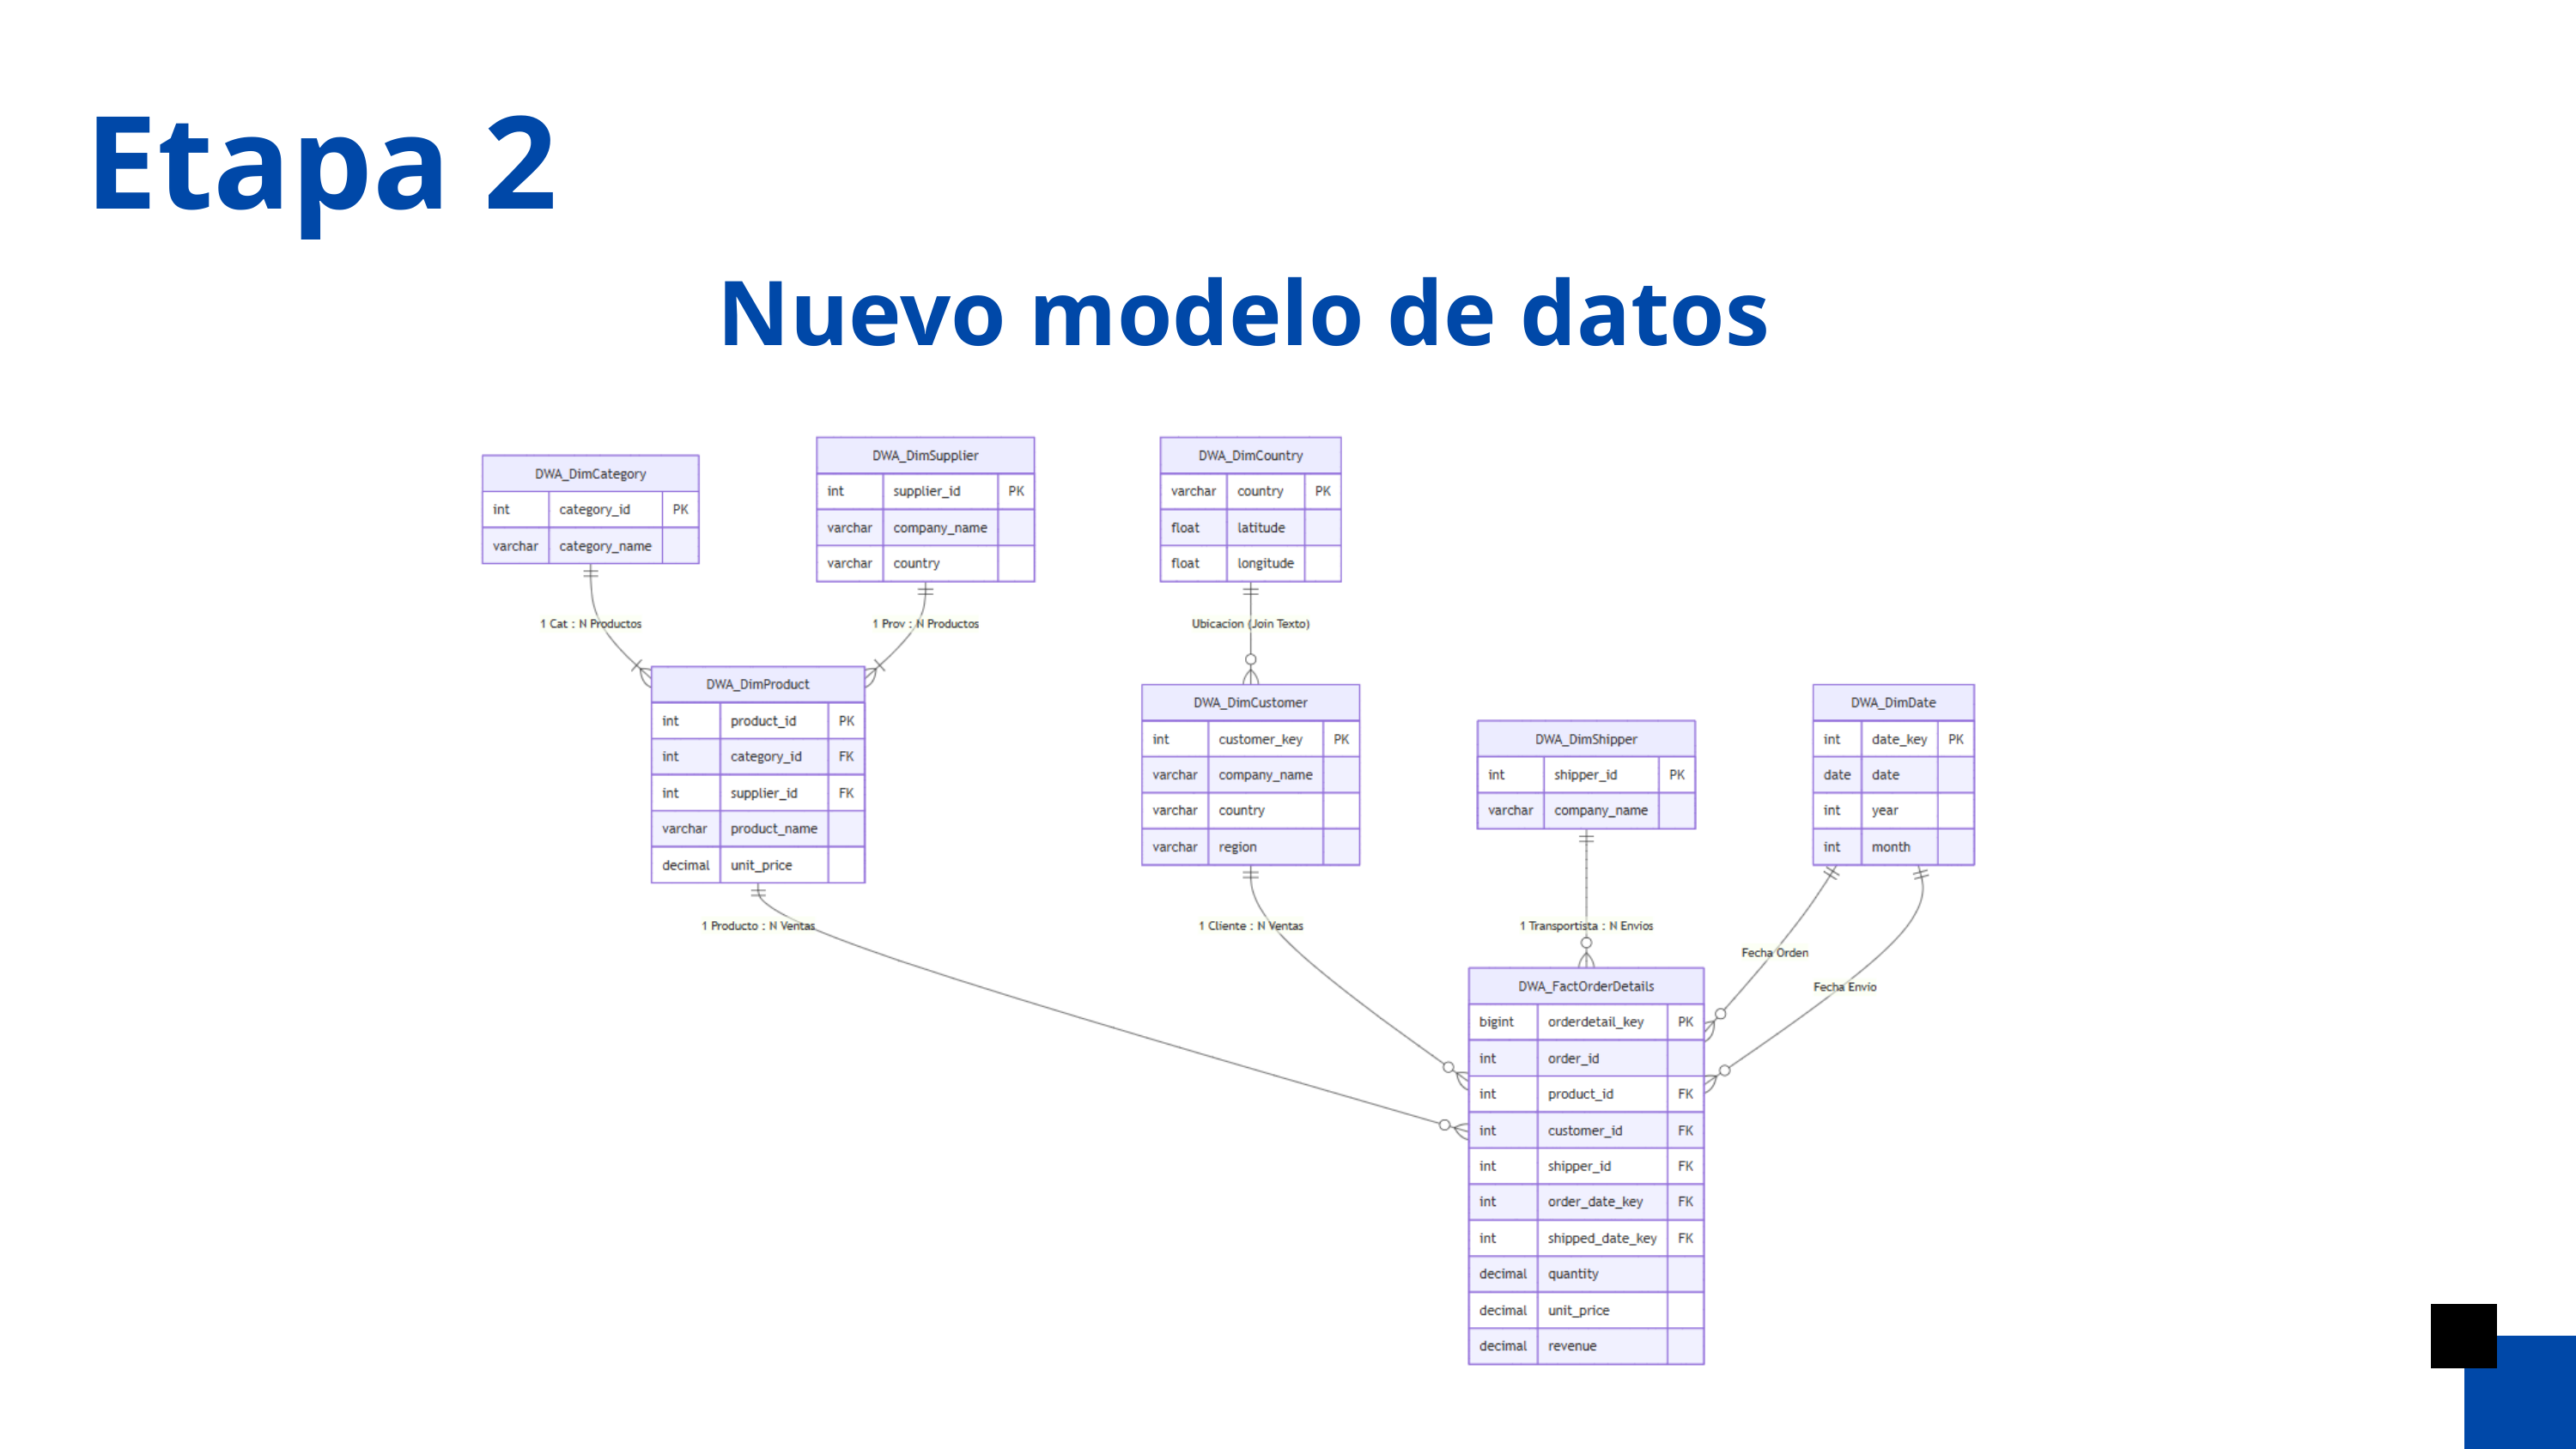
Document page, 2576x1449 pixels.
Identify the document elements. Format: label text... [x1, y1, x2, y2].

text_box Nuevo modelo de datos [538, 209, 1950, 364]
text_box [2431, 1303, 2498, 1369]
text_box Etapa 2 [85, 80, 1244, 235]
picture [460, 402, 2028, 1393]
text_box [2464, 1336, 2576, 1449]
